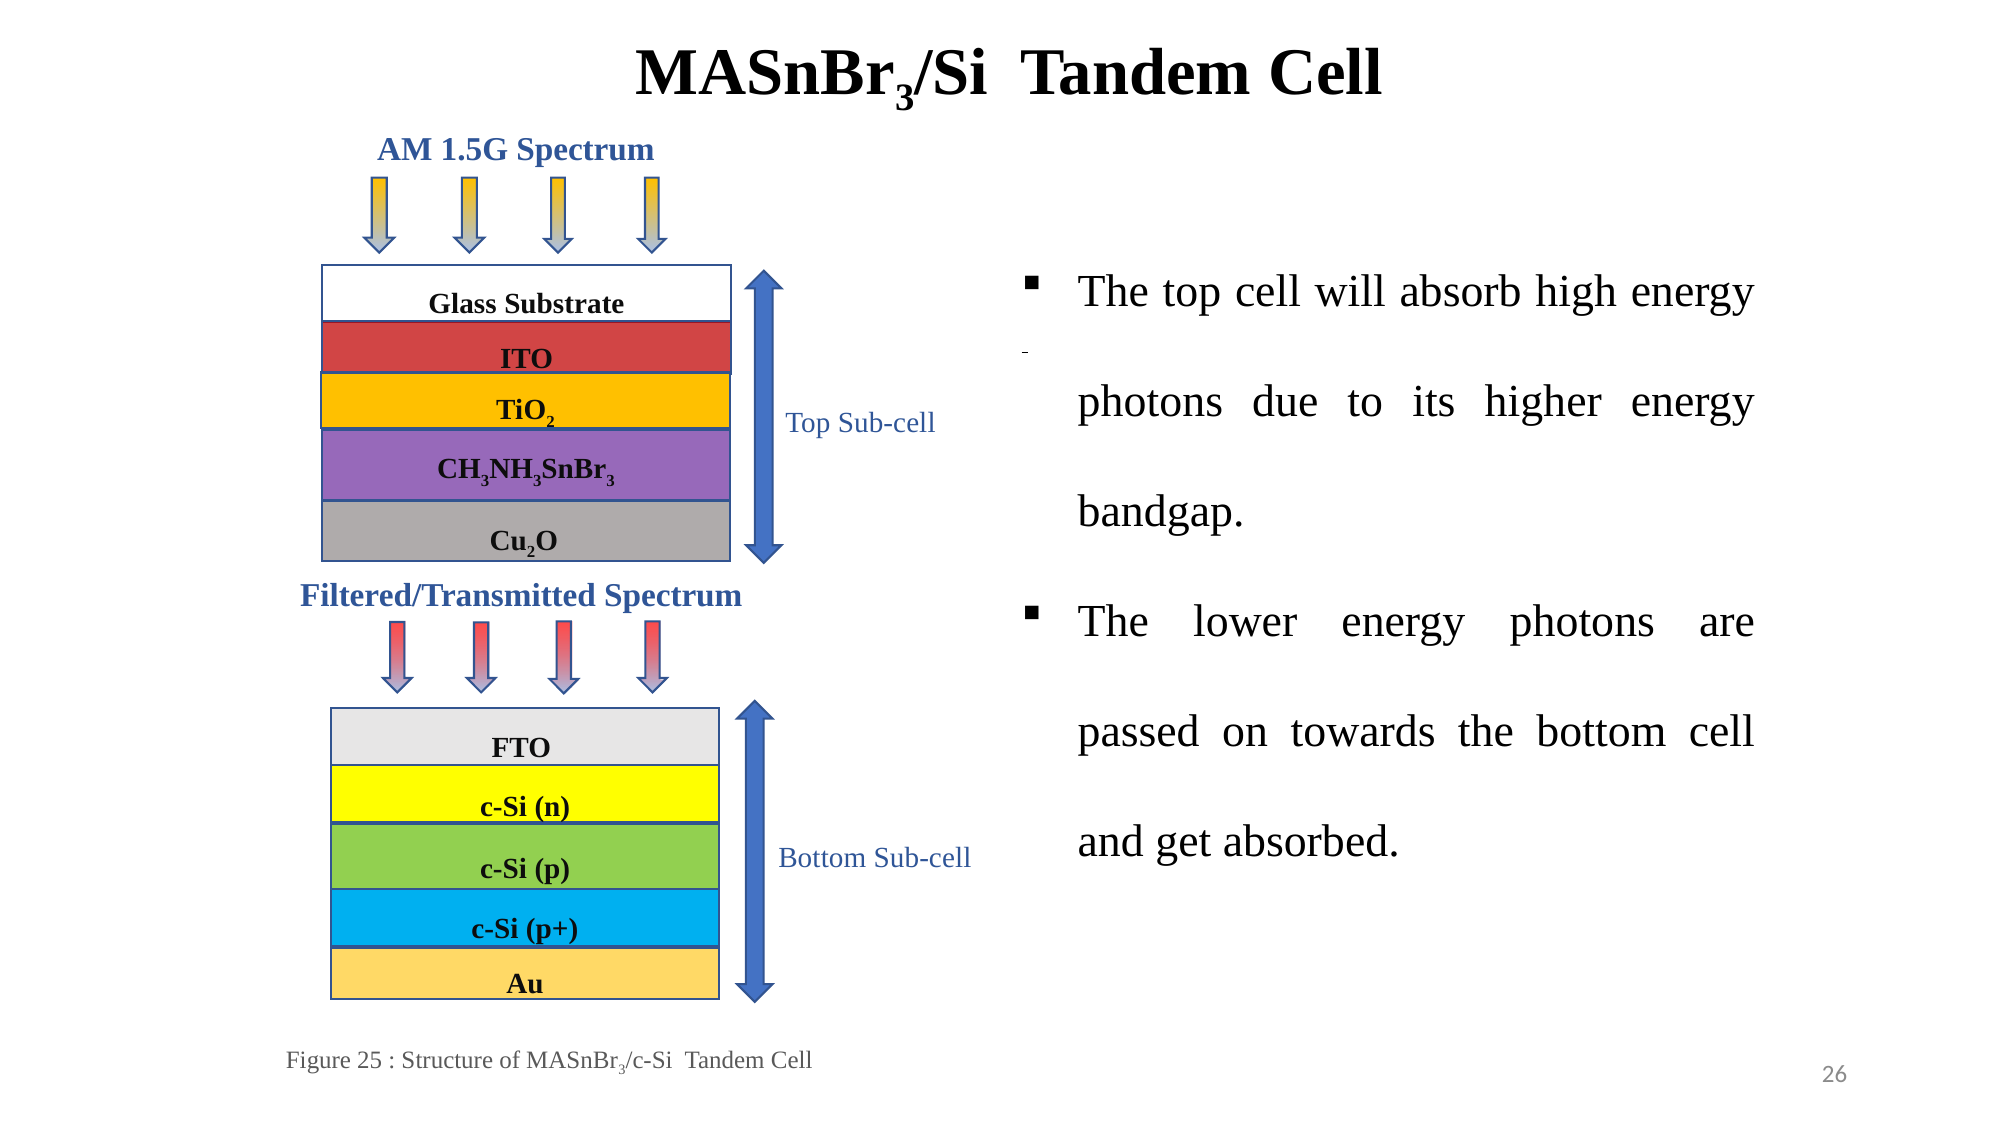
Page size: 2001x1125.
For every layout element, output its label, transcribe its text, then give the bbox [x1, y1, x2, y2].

text_box Au [330, 947, 720, 1000]
slide_number 26 [1412, 1042, 1863, 1103]
text_box CH3NH3SnBr3 [321, 428, 731, 500]
title MASnBr3/Si Tandem Cell [259, 39, 1760, 118]
text_box [546, 621, 581, 695]
text_box Top Sub-cell [763, 396, 951, 446]
text_box Bottom Sub-cell [763, 831, 987, 881]
text_box [464, 621, 498, 694]
text_box AM 1.5G Spectrum [362, 119, 670, 175]
text_box [451, 176, 487, 255]
text_box [734, 699, 775, 1004]
text_box [743, 269, 784, 565]
text_box Glass Substrate [321, 264, 732, 320]
text_box Figure 25 : Structure of MASnBr3/c-Si Tandem Cell [223, 1018, 876, 1085]
text_box Filtered/Transmitted Spectrum [285, 566, 759, 621]
text_box [635, 621, 670, 694]
text_box TiO2 [320, 371, 731, 429]
text_box The top cell will absorb high energy photons due to its higher energy bandgap. The lower energy photons are passed on towards the bottom cell and get absorbed. [1006, 198, 1771, 874]
text_box [361, 176, 397, 255]
text_box FTO [330, 707, 720, 766]
text_box c-Si (p+) [330, 888, 720, 947]
text_box c-Si (p) [330, 823, 720, 888]
text_box Cu2O [321, 500, 731, 562]
text_box [541, 176, 575, 255]
text_box [380, 621, 415, 694]
text_box [635, 176, 668, 255]
text_box c-Si (n) [330, 766, 720, 823]
text_box ITO [321, 320, 732, 375]
